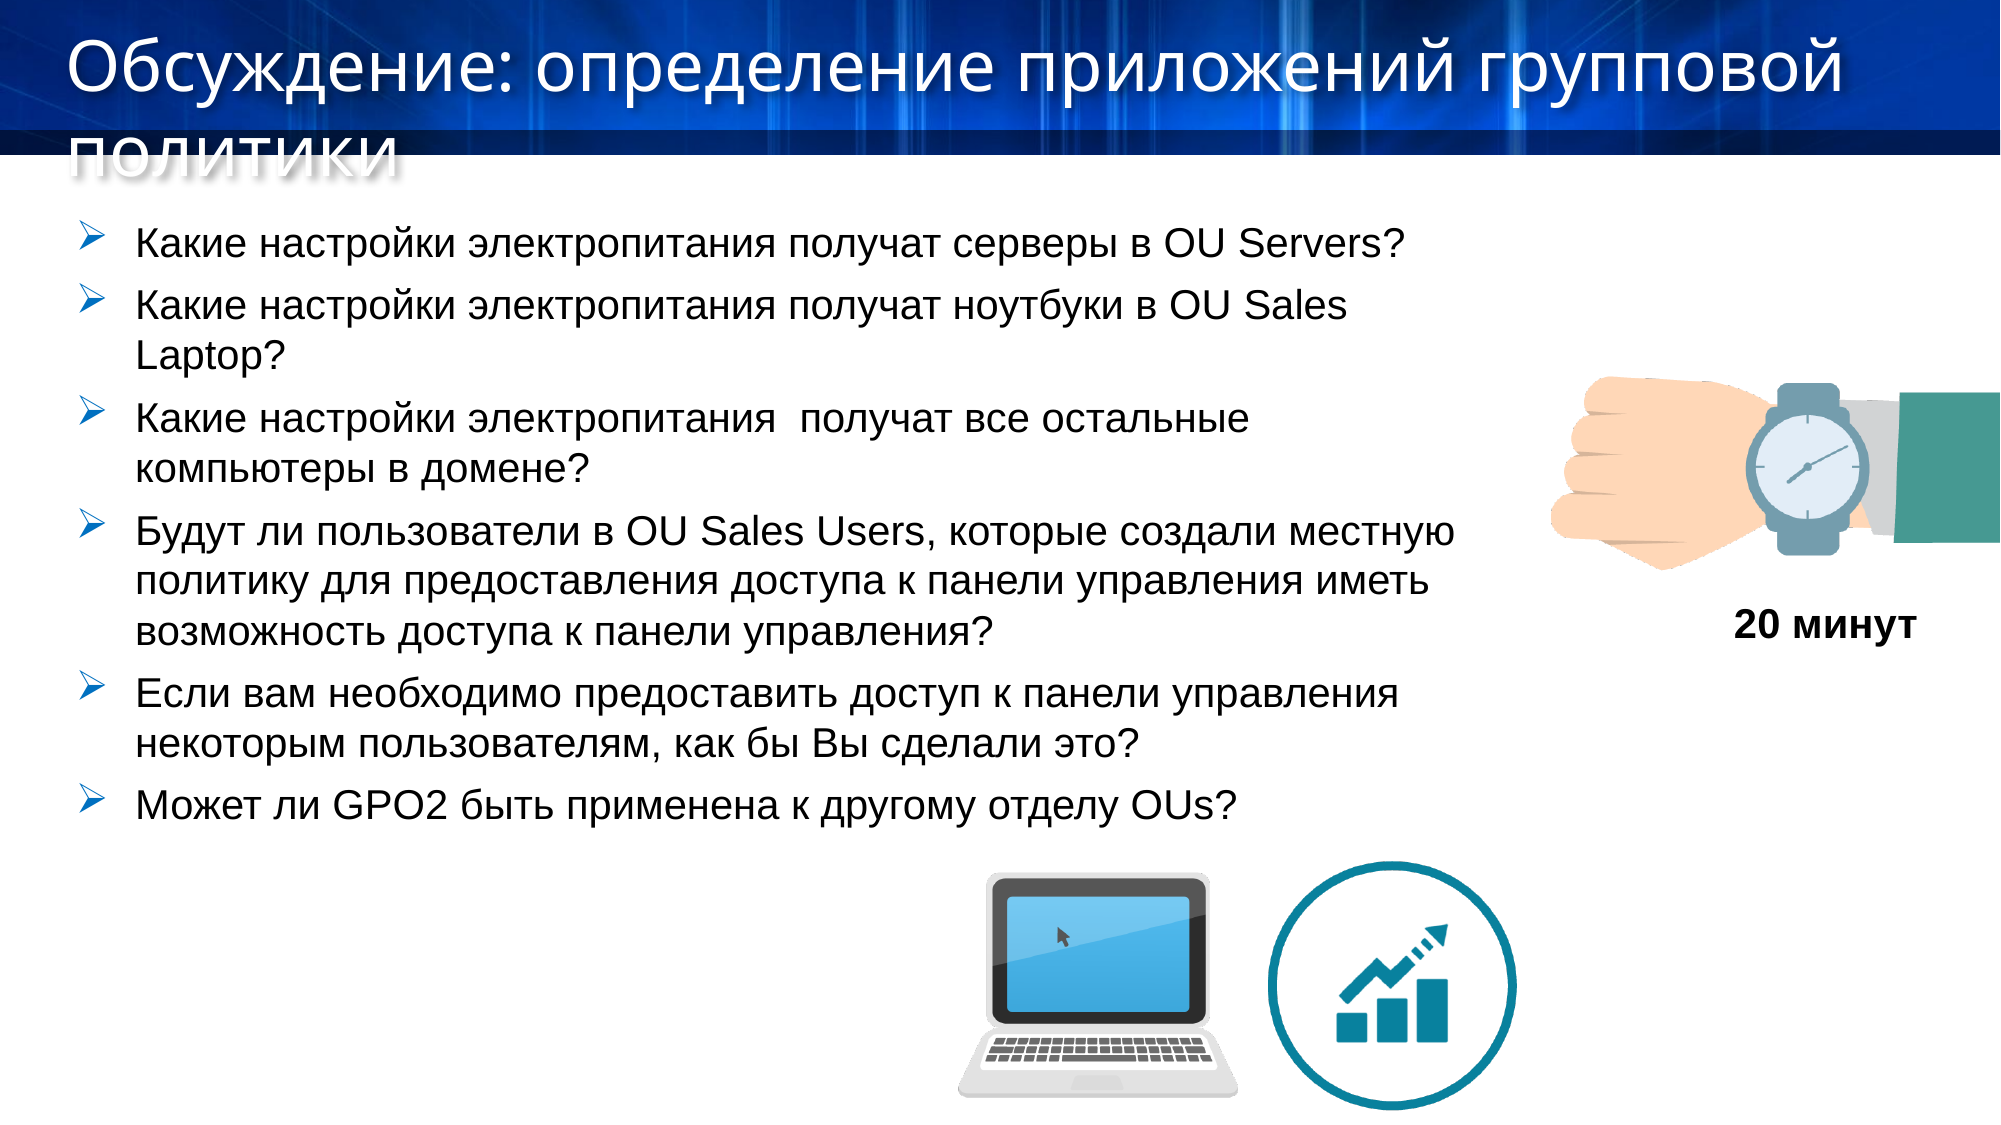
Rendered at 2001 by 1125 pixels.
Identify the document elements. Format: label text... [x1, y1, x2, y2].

picture [1545, 249, 2000, 705]
text_box Обсуждение: определение приложений групповой политики [50, 13, 1970, 198]
text_box Какие настройки электропитания получат серверы в OU Servers? Какие настройки электропитания получат ноутбуки в OU Sales Laptop? Какие настройки электропитания получат все остальные компьютеры в домене? Будут ли пользователи в OU Sales Users, которые создали местную политику для предоставления доступа к панели управления иметь возможность доступа к панели управления? Если вам необходимо предоставить доступ к панели управления некоторым пользователям, как бы Вы сделали это? Может ли GPO2 быть применена к другому отделу OUs? [61, 208, 1506, 1125]
picture [0, 0, 2001, 155]
picture [957, 844, 1239, 1125]
picture [1263, 856, 1521, 1114]
